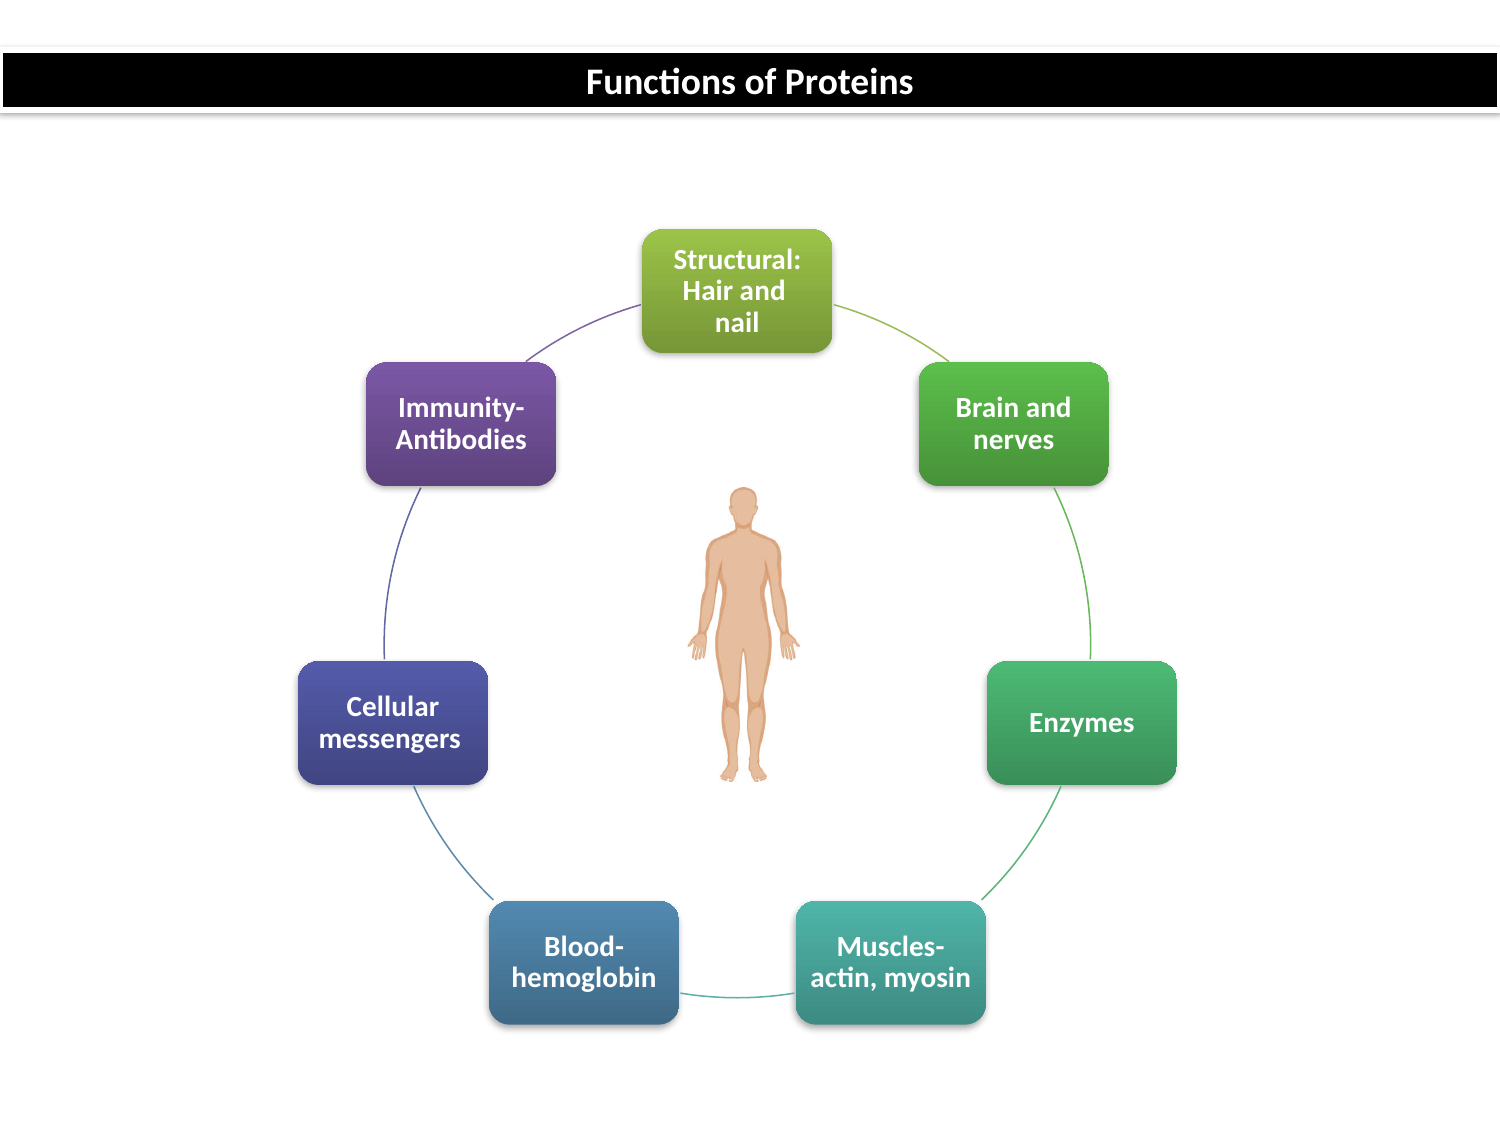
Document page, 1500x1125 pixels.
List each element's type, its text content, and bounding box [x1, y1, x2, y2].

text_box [162, 228, 1313, 1026]
picture [687, 487, 804, 788]
text_box Functions of Proteins [0, 47, 1500, 113]
